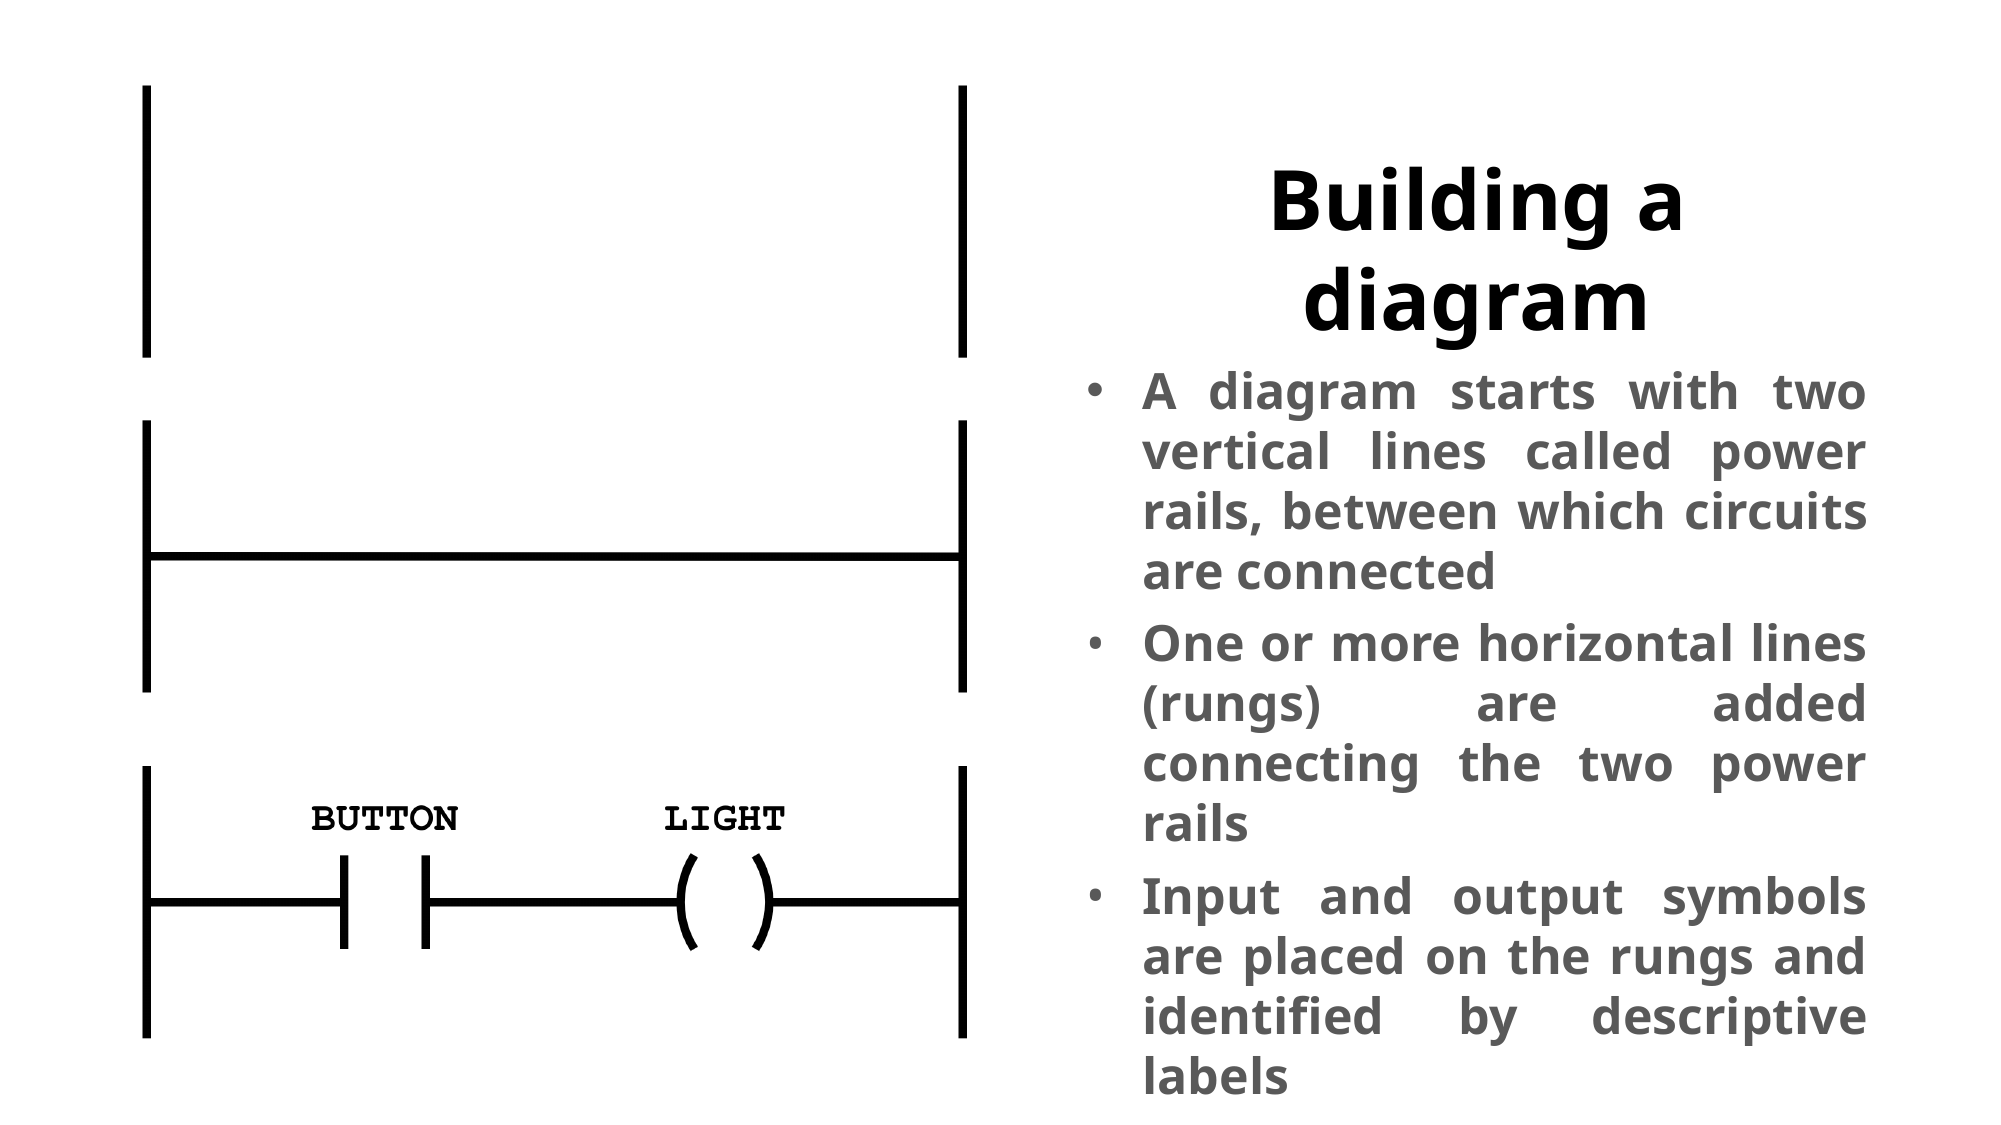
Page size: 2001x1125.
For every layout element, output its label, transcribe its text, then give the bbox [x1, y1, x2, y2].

text_box Building a diagram A diagram starts with two vertical lines called power rails, between which circuits are connected One or more horizontal lines (rungs) are added connecting the two power rails Input and output symbols are placed on the rungs and identified by descriptive labels [1071, 139, 1883, 672]
picture [139, 81, 972, 1044]
